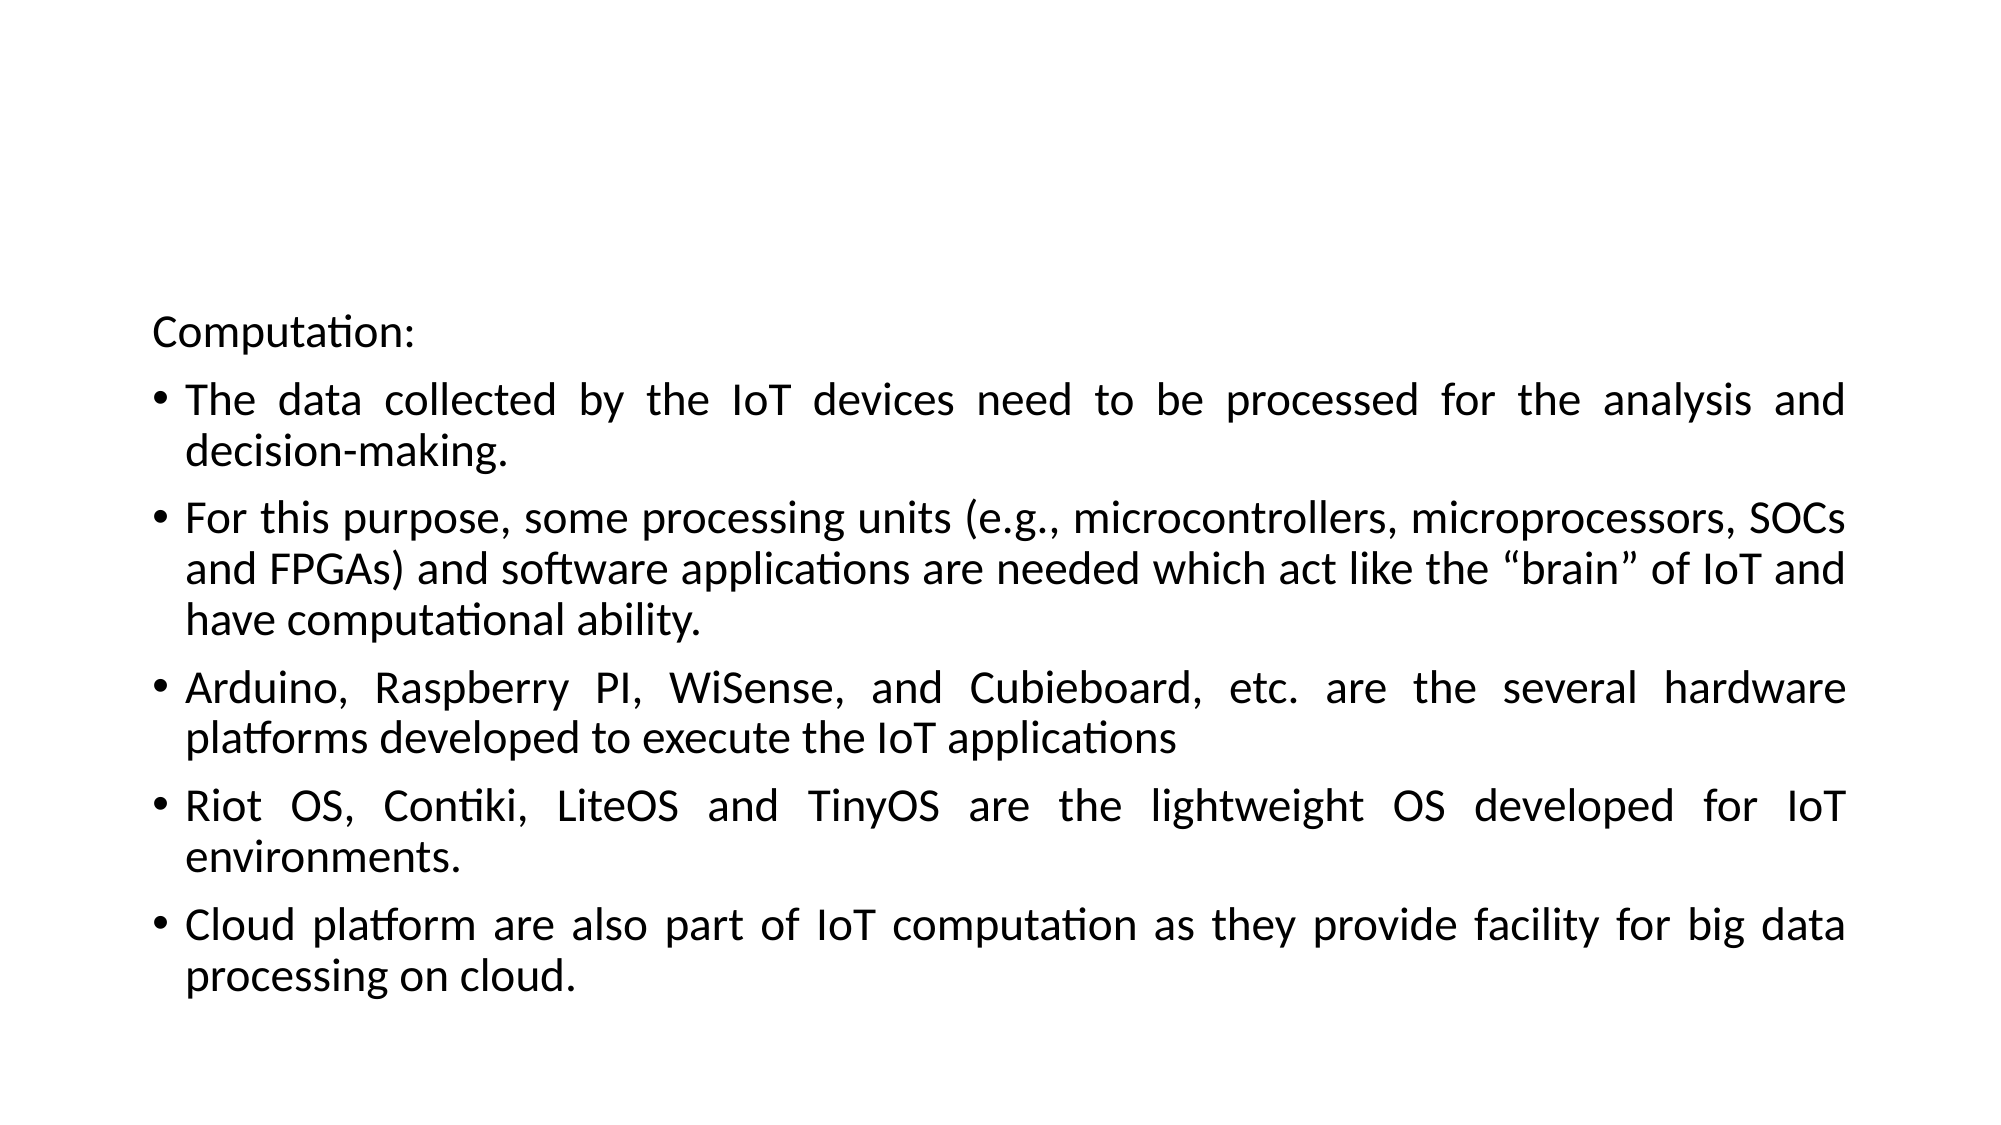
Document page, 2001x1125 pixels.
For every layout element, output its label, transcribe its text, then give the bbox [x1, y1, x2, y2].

list Computation: The data collected by the IoT devices need to be processed for the analysis and decision-making. For this purpose, some processing units (e.g., microcontrollers, microprocessors, SOCs and FPGAs) and software applications are needed which act like the “brain” of IoT and have computational ability. Arduino, Raspberry PI, WiSense, and Cubieboard, etc. are the several hardware platforms developed to execute the IoT applications Riot OS, Contiki, LiteOS and TinyOS are the lightweight OS developed for IoT environments. Cloud platform are also part of IoT computation as they provide facility for big data processing on cloud. [137, 299, 1863, 1014]
